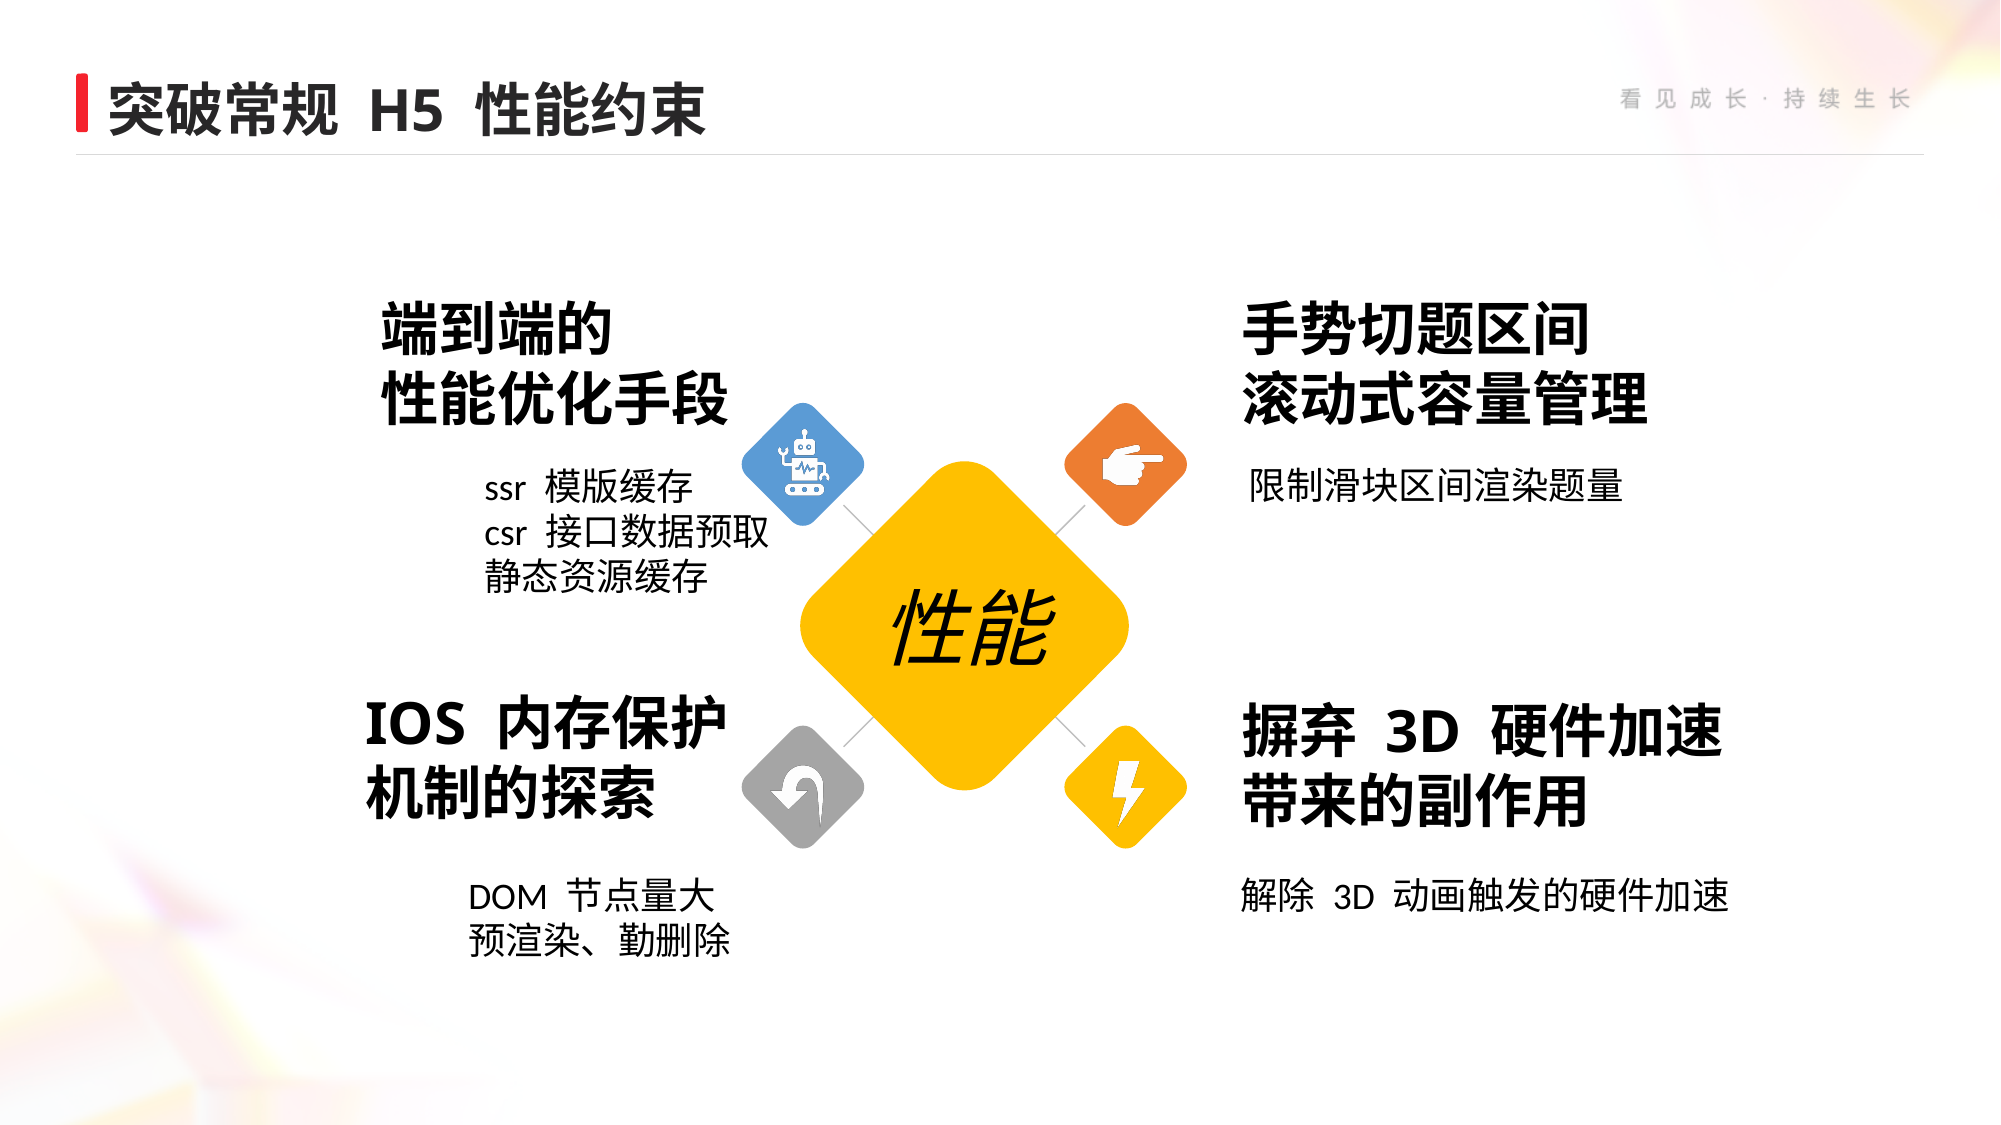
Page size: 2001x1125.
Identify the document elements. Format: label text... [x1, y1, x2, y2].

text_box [740, 401, 1189, 851]
picture [0, 0, 2001, 1125]
text_box IOS 内存保护 机制的探索 [350, 678, 740, 834]
text_box 限制滑块区间渲染题量 [1233, 454, 1639, 515]
text_box 手势切题区间 滚动式容量管理 [1226, 284, 1664, 440]
text_box 摒弃 3D 硬件加速 带来的副作用 [1226, 686, 1739, 842]
text_box 端到端的 性能优化手段 [365, 284, 746, 440]
text_box 突破常规 H5 性能约束 [92, 65, 722, 151]
text_box ssr 模版缓存 csr 接口数据预取 静态资源缓存 [469, 455, 740, 606]
text_box DOM 节点量大 预渲染、勤删除 [453, 864, 746, 969]
text_box 解除 3D 动画触发的硬件加速 [1225, 864, 1745, 924]
